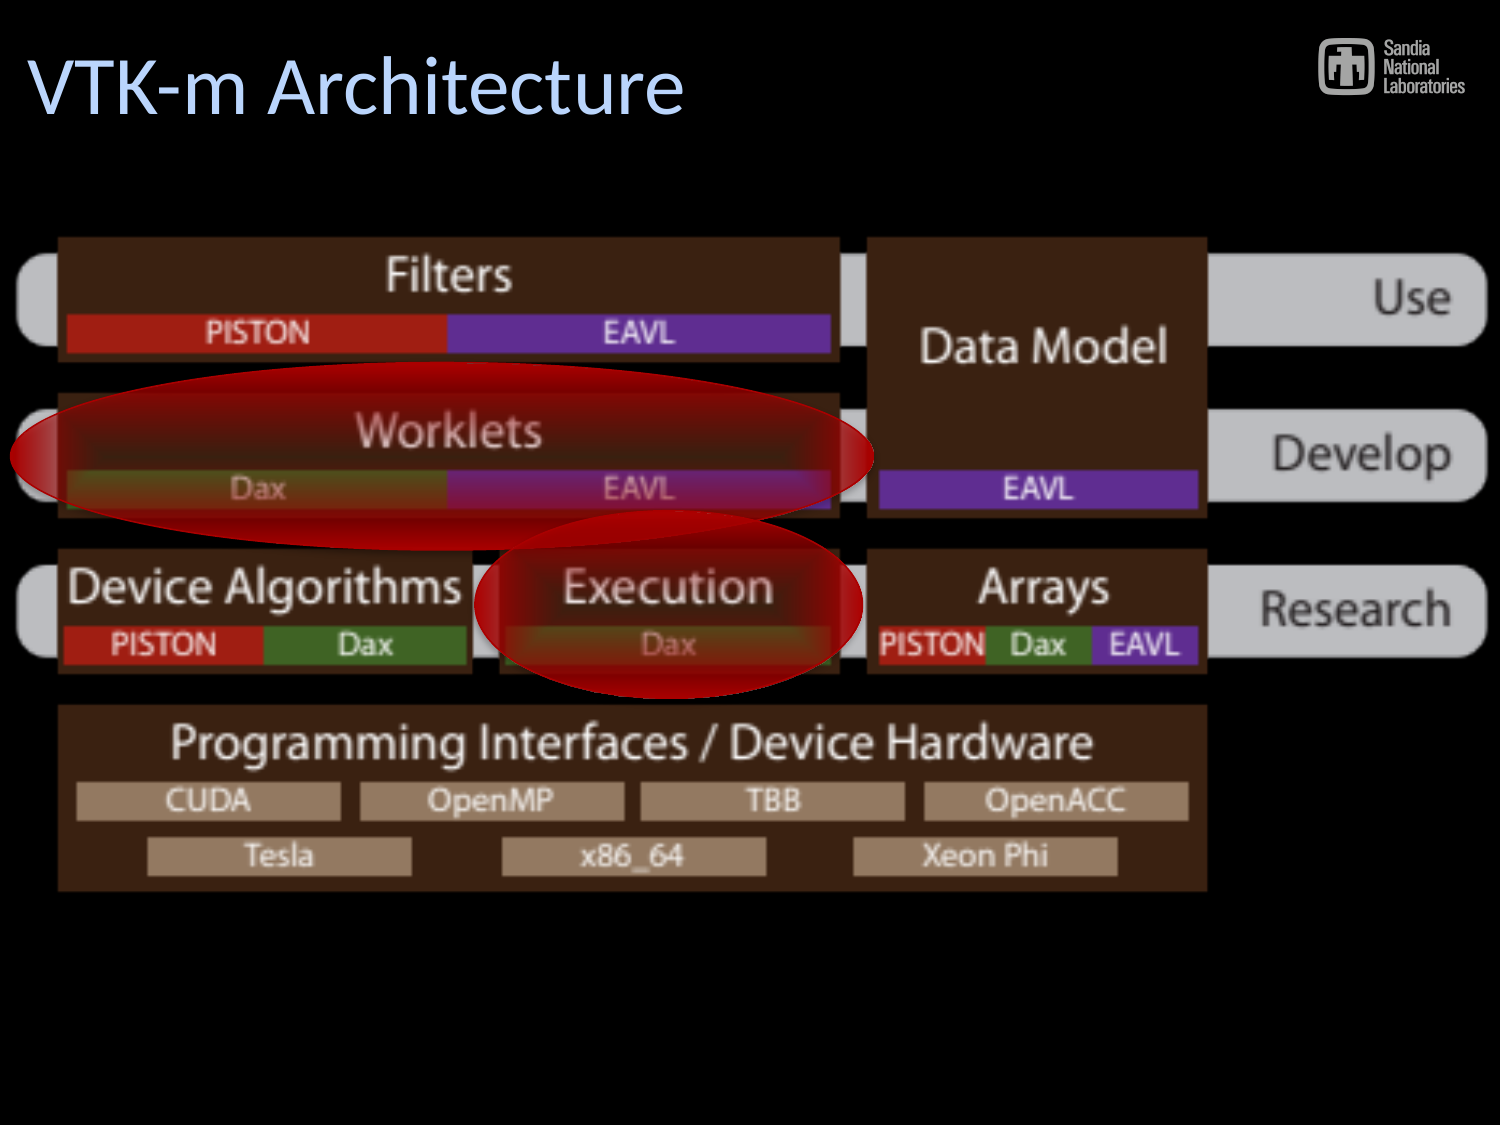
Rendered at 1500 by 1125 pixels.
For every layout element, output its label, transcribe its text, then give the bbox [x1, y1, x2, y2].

picture [1338, 37, 1467, 96]
title VTK-m Architecture [12, 0, 1338, 163]
picture [10, 230, 1490, 894]
